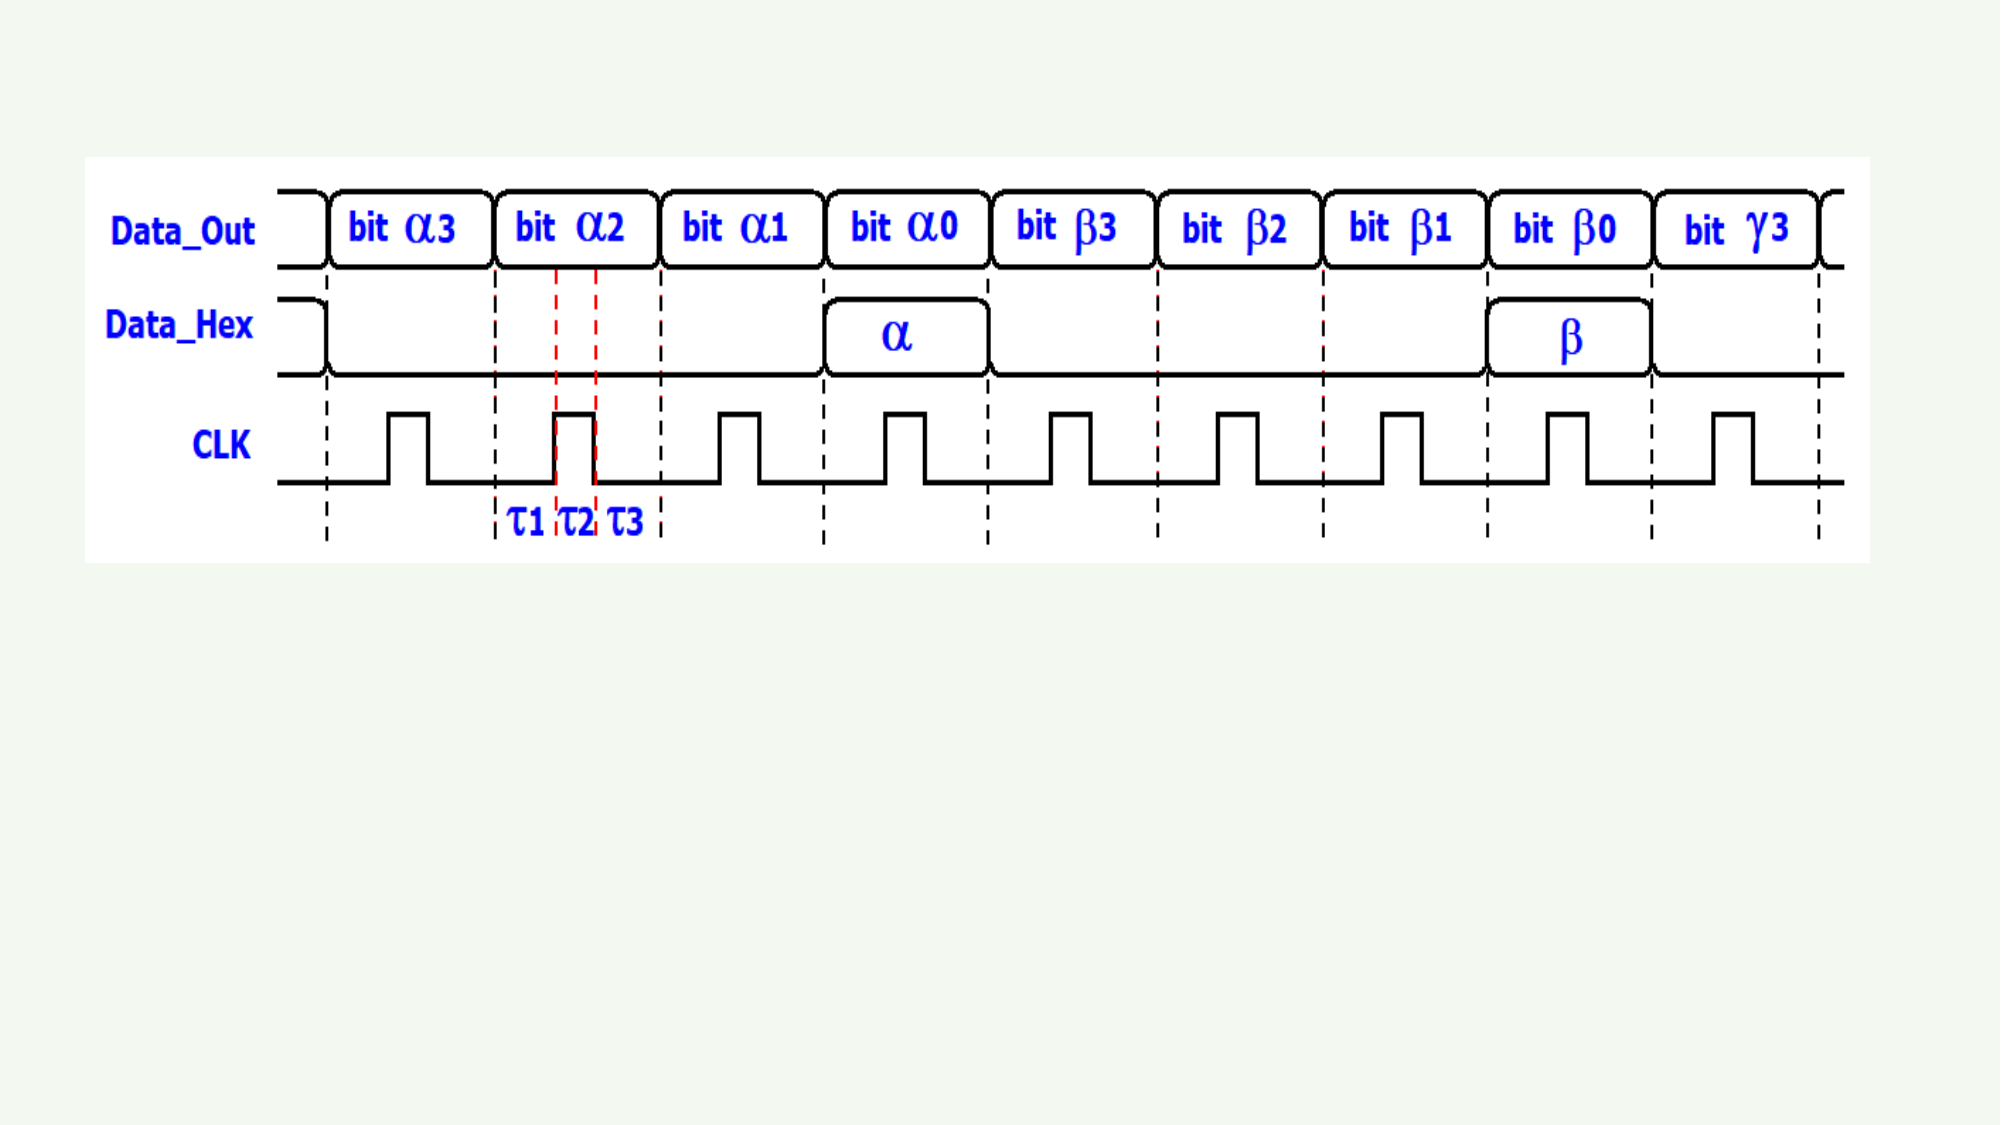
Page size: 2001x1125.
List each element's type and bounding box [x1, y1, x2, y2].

picture [84, 157, 1870, 563]
